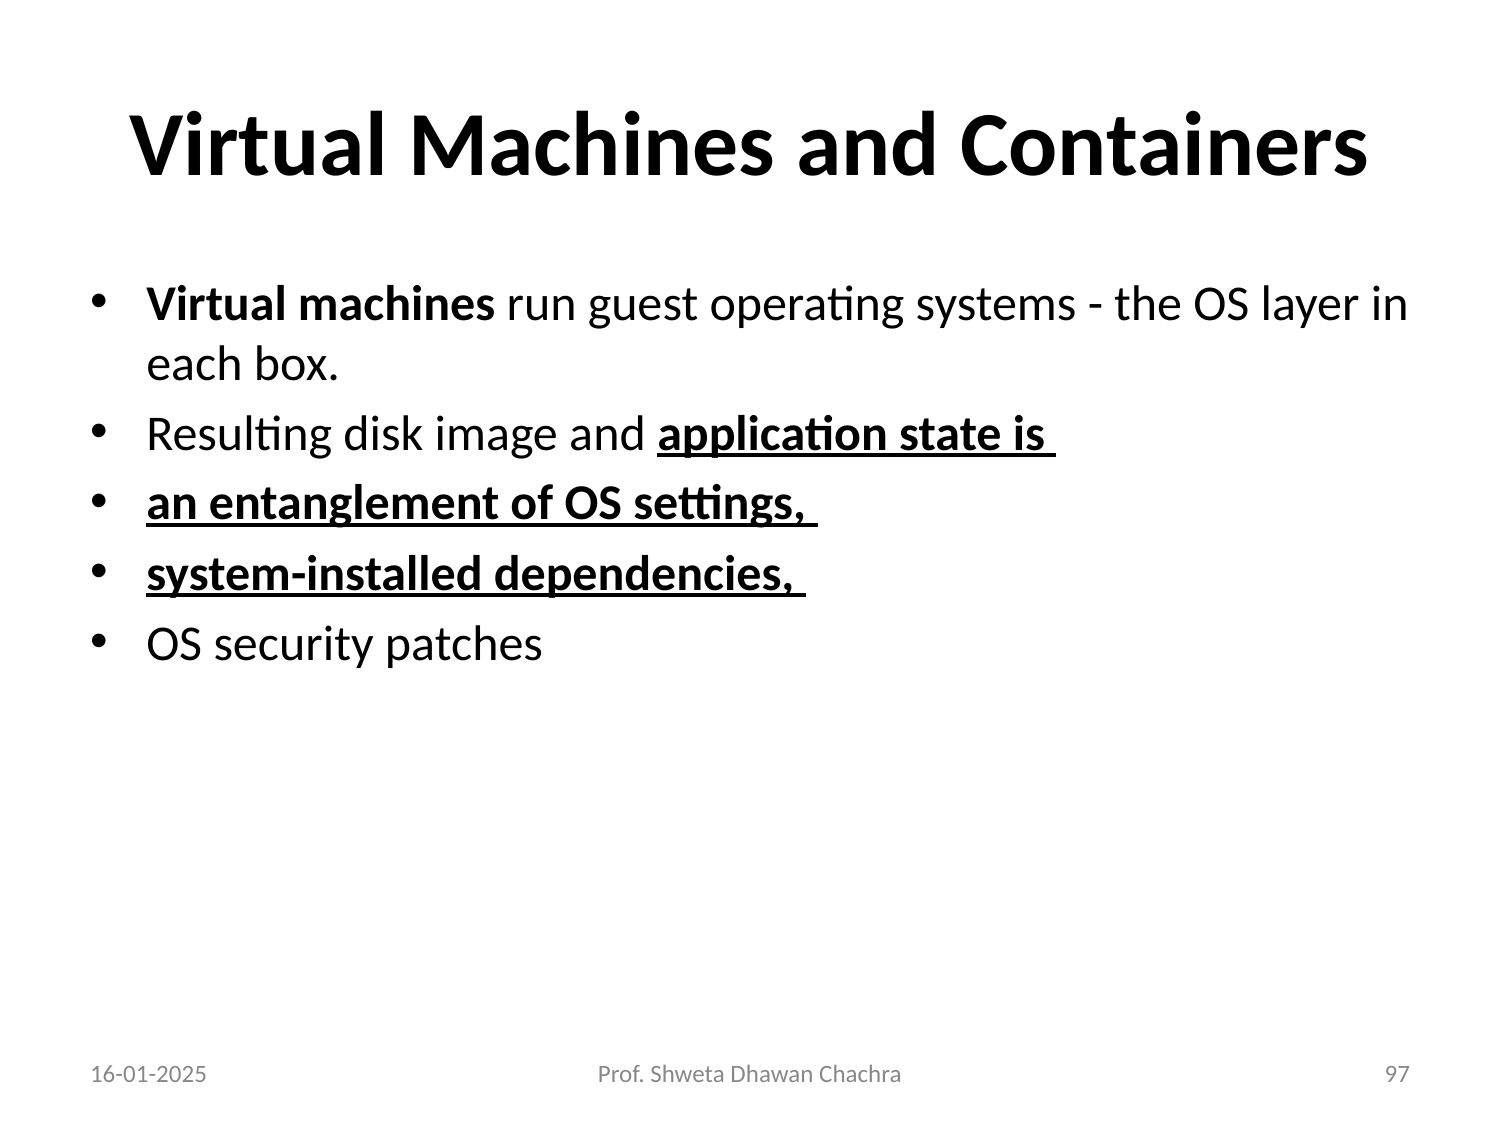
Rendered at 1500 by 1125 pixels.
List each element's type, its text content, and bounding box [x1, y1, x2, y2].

title Virtual Machines and Containers [75, 45, 1425, 233]
list Virtual machines run guest operating systems - the OS layer in each box. Resulting disk image and application state is an entanglement of OS settings, system-installed dependencies, OS security patches [75, 262, 1425, 1005]
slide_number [75, 1042, 425, 1103]
slide_number ‹#› [1074, 1042, 1425, 1103]
footer Prof. Shweta Dhawan Chachra [512, 1042, 988, 1103]
